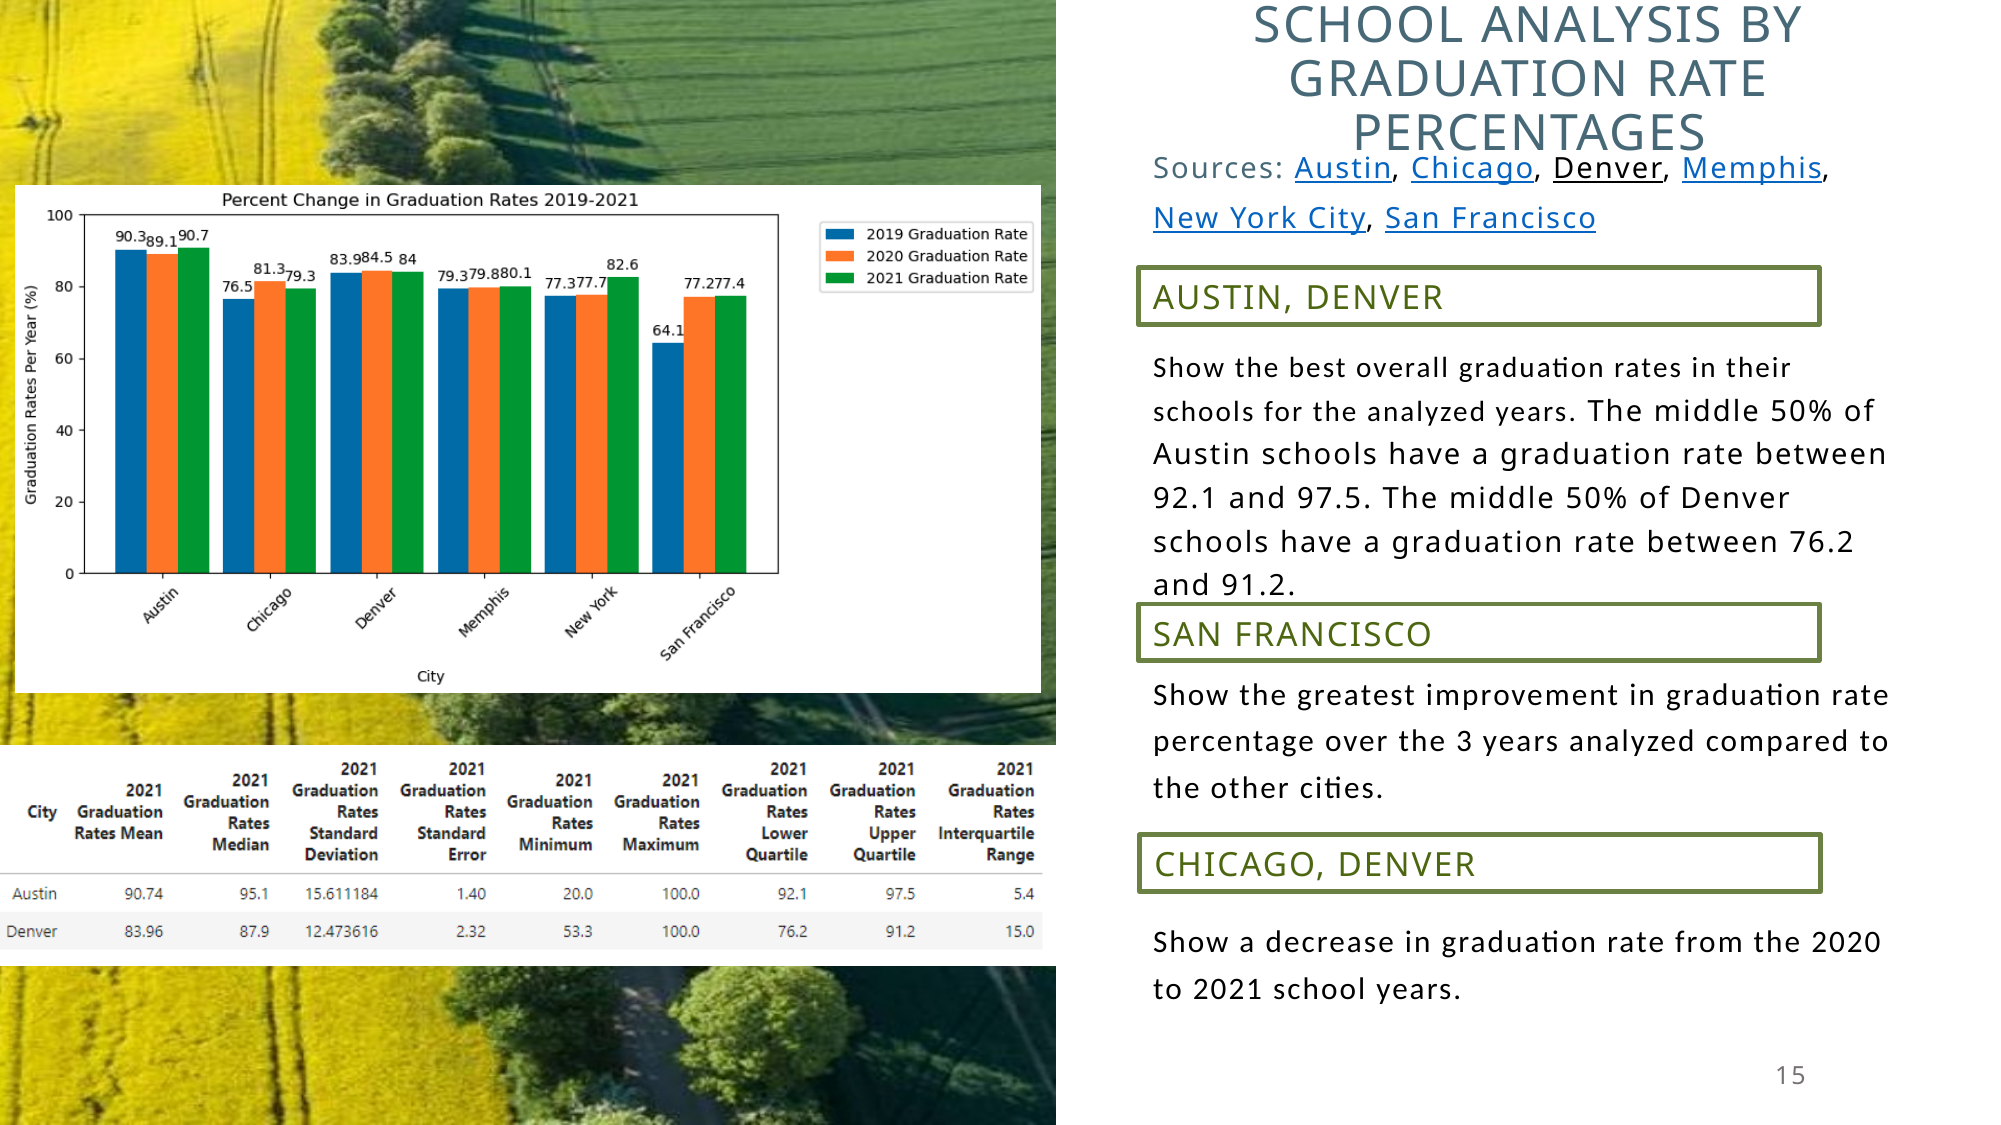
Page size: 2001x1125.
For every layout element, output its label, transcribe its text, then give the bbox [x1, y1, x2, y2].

text_box 15 [1407, 1052, 1821, 1101]
text_box Show the greatest improvement in graduation rate percentage over the 3 years analyzed compared to the other cities. [1138, 656, 1920, 811]
text_box San Francisco [1138, 603, 1820, 656]
text_box Show a decrease in graduation rate from the 2020 to 2021 school years. [1138, 904, 1920, 1026]
text_box Chicago, Denver [1139, 834, 1821, 892]
text_box Sources: Austin, Chicago, Denver, Memphis, New York City, San Francisco [1138, 132, 1920, 238]
picture [0, 0, 1075, 1125]
title School Analysis By Graduation Rate Percentages [1090, 25, 1968, 135]
text_box Austin, Denver [1138, 267, 1820, 325]
text_box Show the best overall graduation rates in their schools for the analyzed years. The middle 50% of Austin schools have a graduation rate between 92.1 and 97.5. The middle 50% of Denver schools have a graduation rate between 76.2 and 91.2. [1138, 332, 1920, 570]
